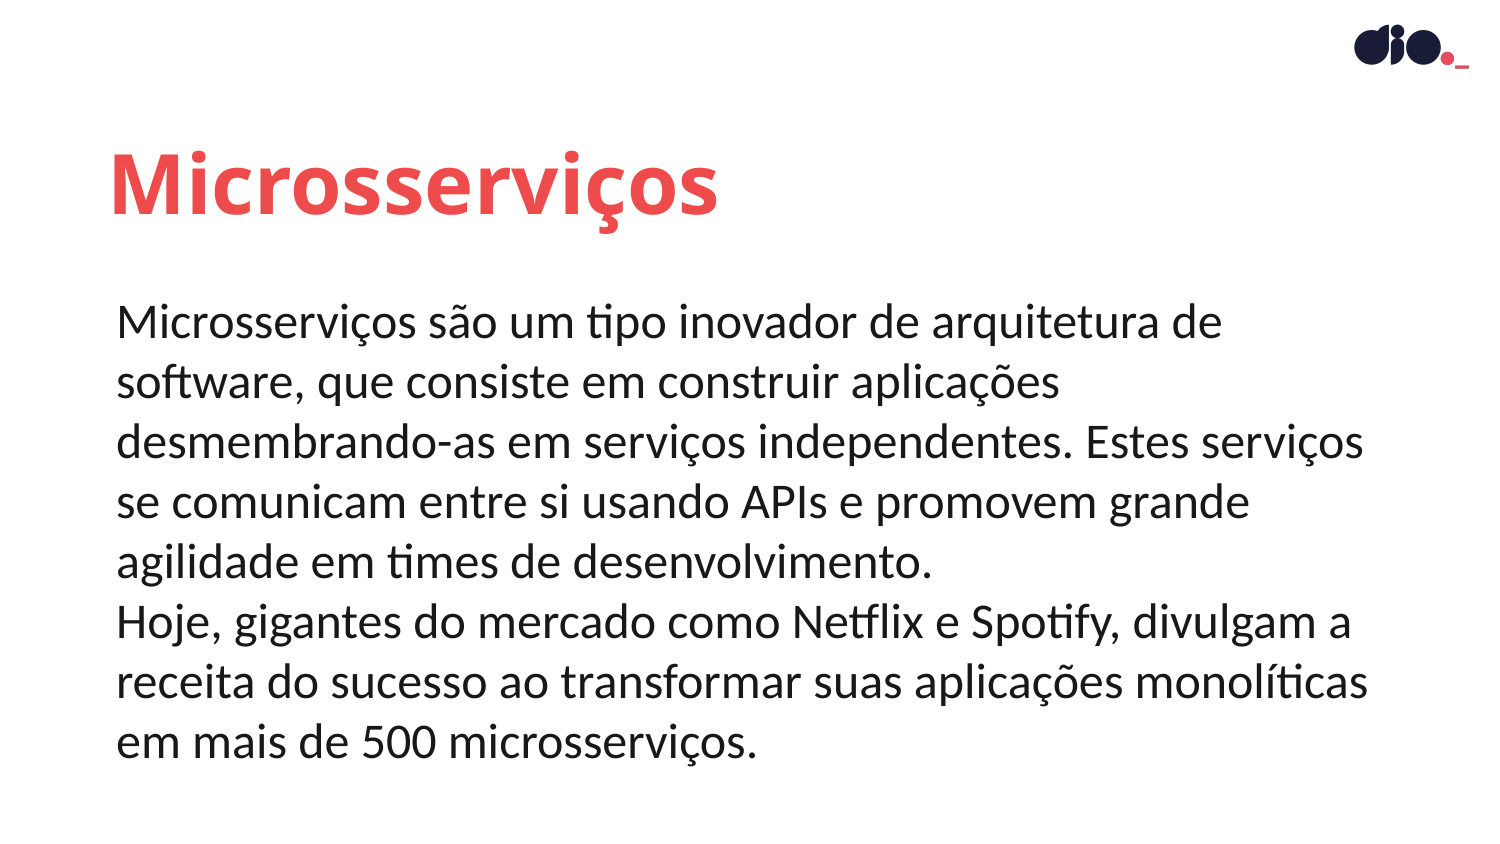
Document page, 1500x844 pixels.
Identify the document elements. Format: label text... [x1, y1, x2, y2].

text_box Microsserviços são um tipo inovador de arquitetura de software, que consiste em construir aplicações desmembrando-as em serviços independentes. Estes serviços se comunicam entre si usando APIs e promovem grande agilidade em times de desenvolvimento. Hoje, gigantes do mercado como Netflix e Spotify, divulgam a receita do sucesso ao transformar suas aplicações monolíticas em mais de 500 microsserviços. [88, 524, 1418, 593]
picture [1339, 15, 1479, 78]
text_box Microsserviços [92, 104, 1309, 243]
